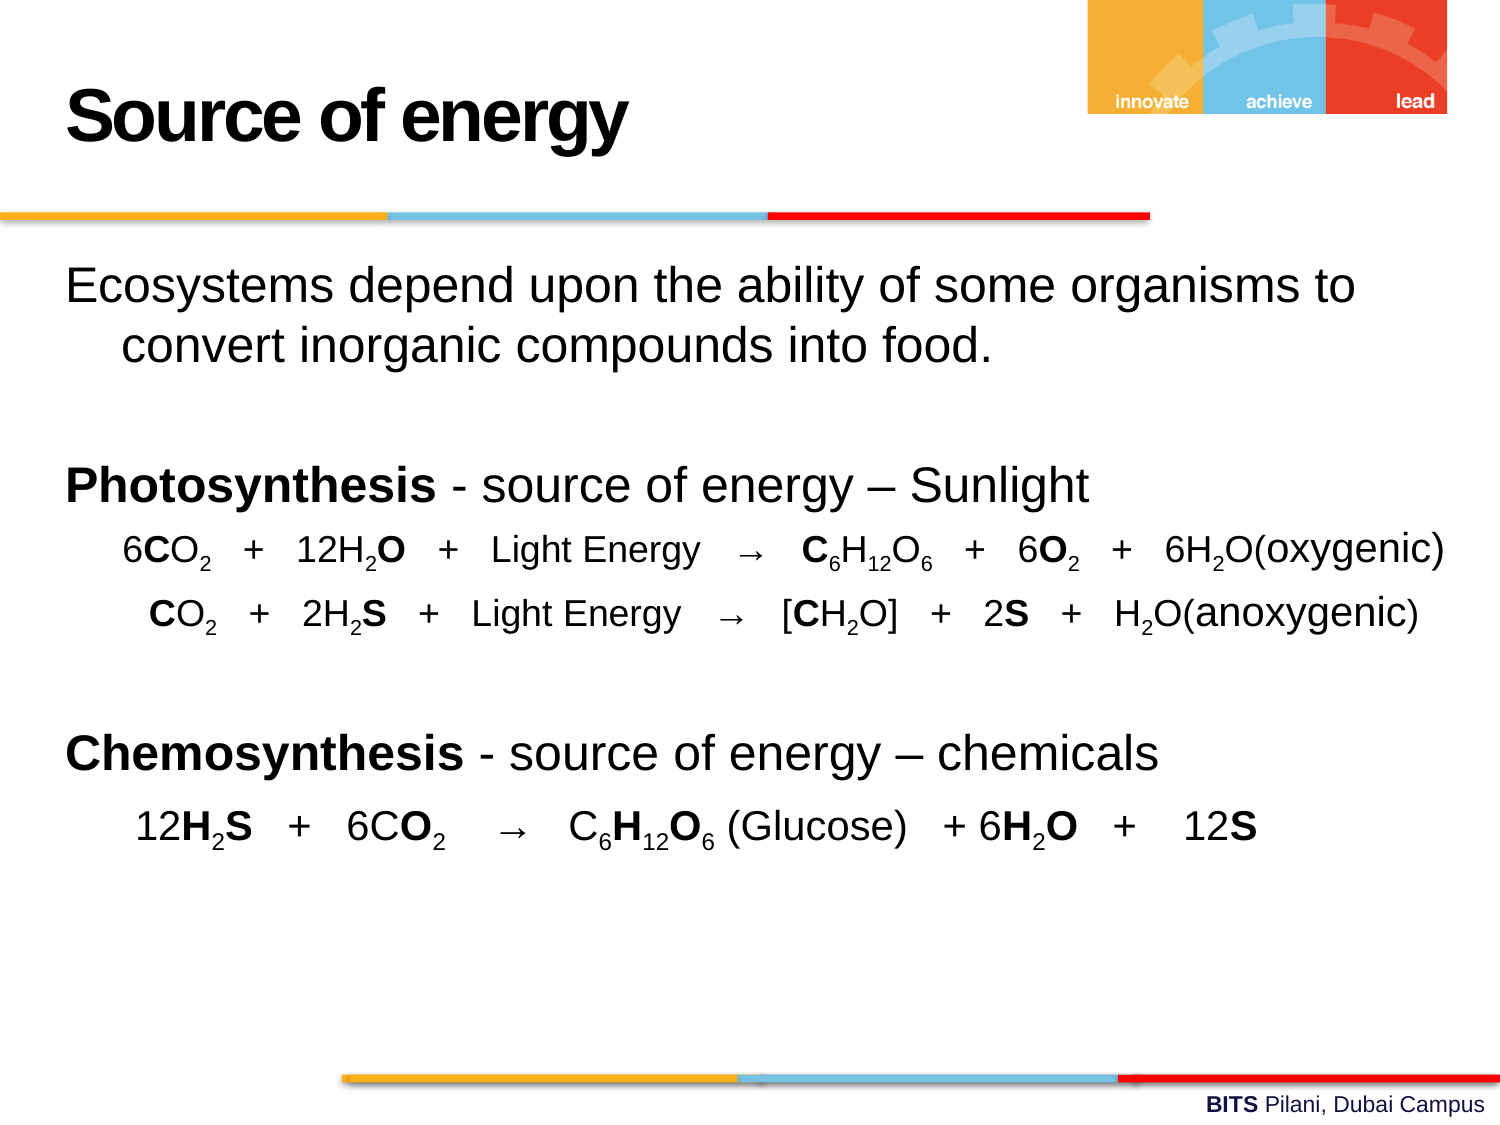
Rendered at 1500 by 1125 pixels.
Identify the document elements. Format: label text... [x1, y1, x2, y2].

list Ecosystems depend upon the ability of some organisms to convert inorganic compounds into food. Photosynthesis - source of energy – Sunlight 6CO2 + 12H2O + Light Energy → C6H12O6 + 6O2 + 6H2O(oxygenic) CO2 + 2H2S + Light Energy → [CH2O] + 2S + H2O(anoxygenic) Chemosynthesis - source of energy – chemicals 12H2S + 6CO2 → C6H12O6 (Glucose) + 6H2O + 12S [50, 245, 1500, 1063]
list Source of energy [50, 24, 1088, 213]
picture [1087, 0, 1448, 114]
